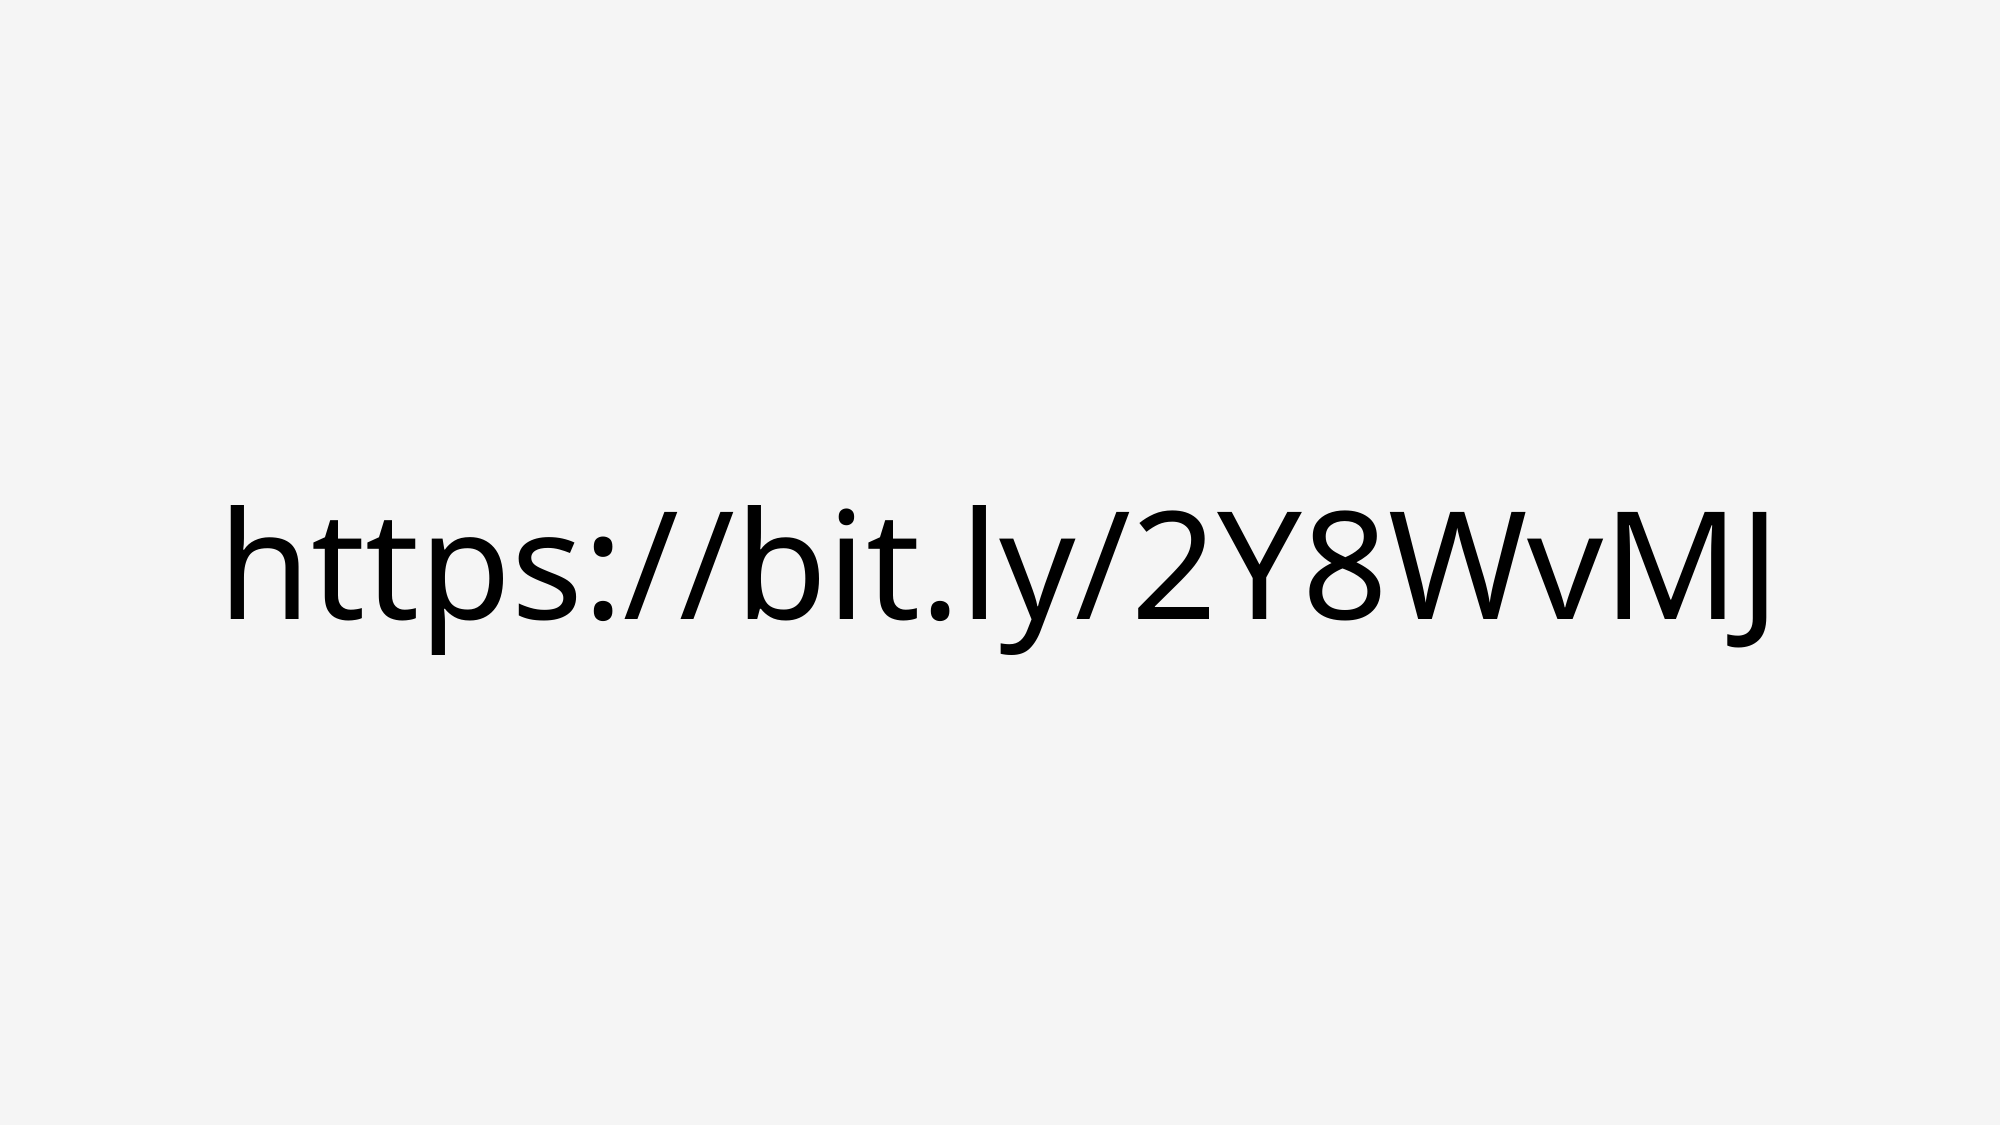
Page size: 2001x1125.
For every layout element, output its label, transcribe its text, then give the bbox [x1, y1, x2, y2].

title https://bit.ly/2Y8WvMJ [128, 465, 1871, 660]
